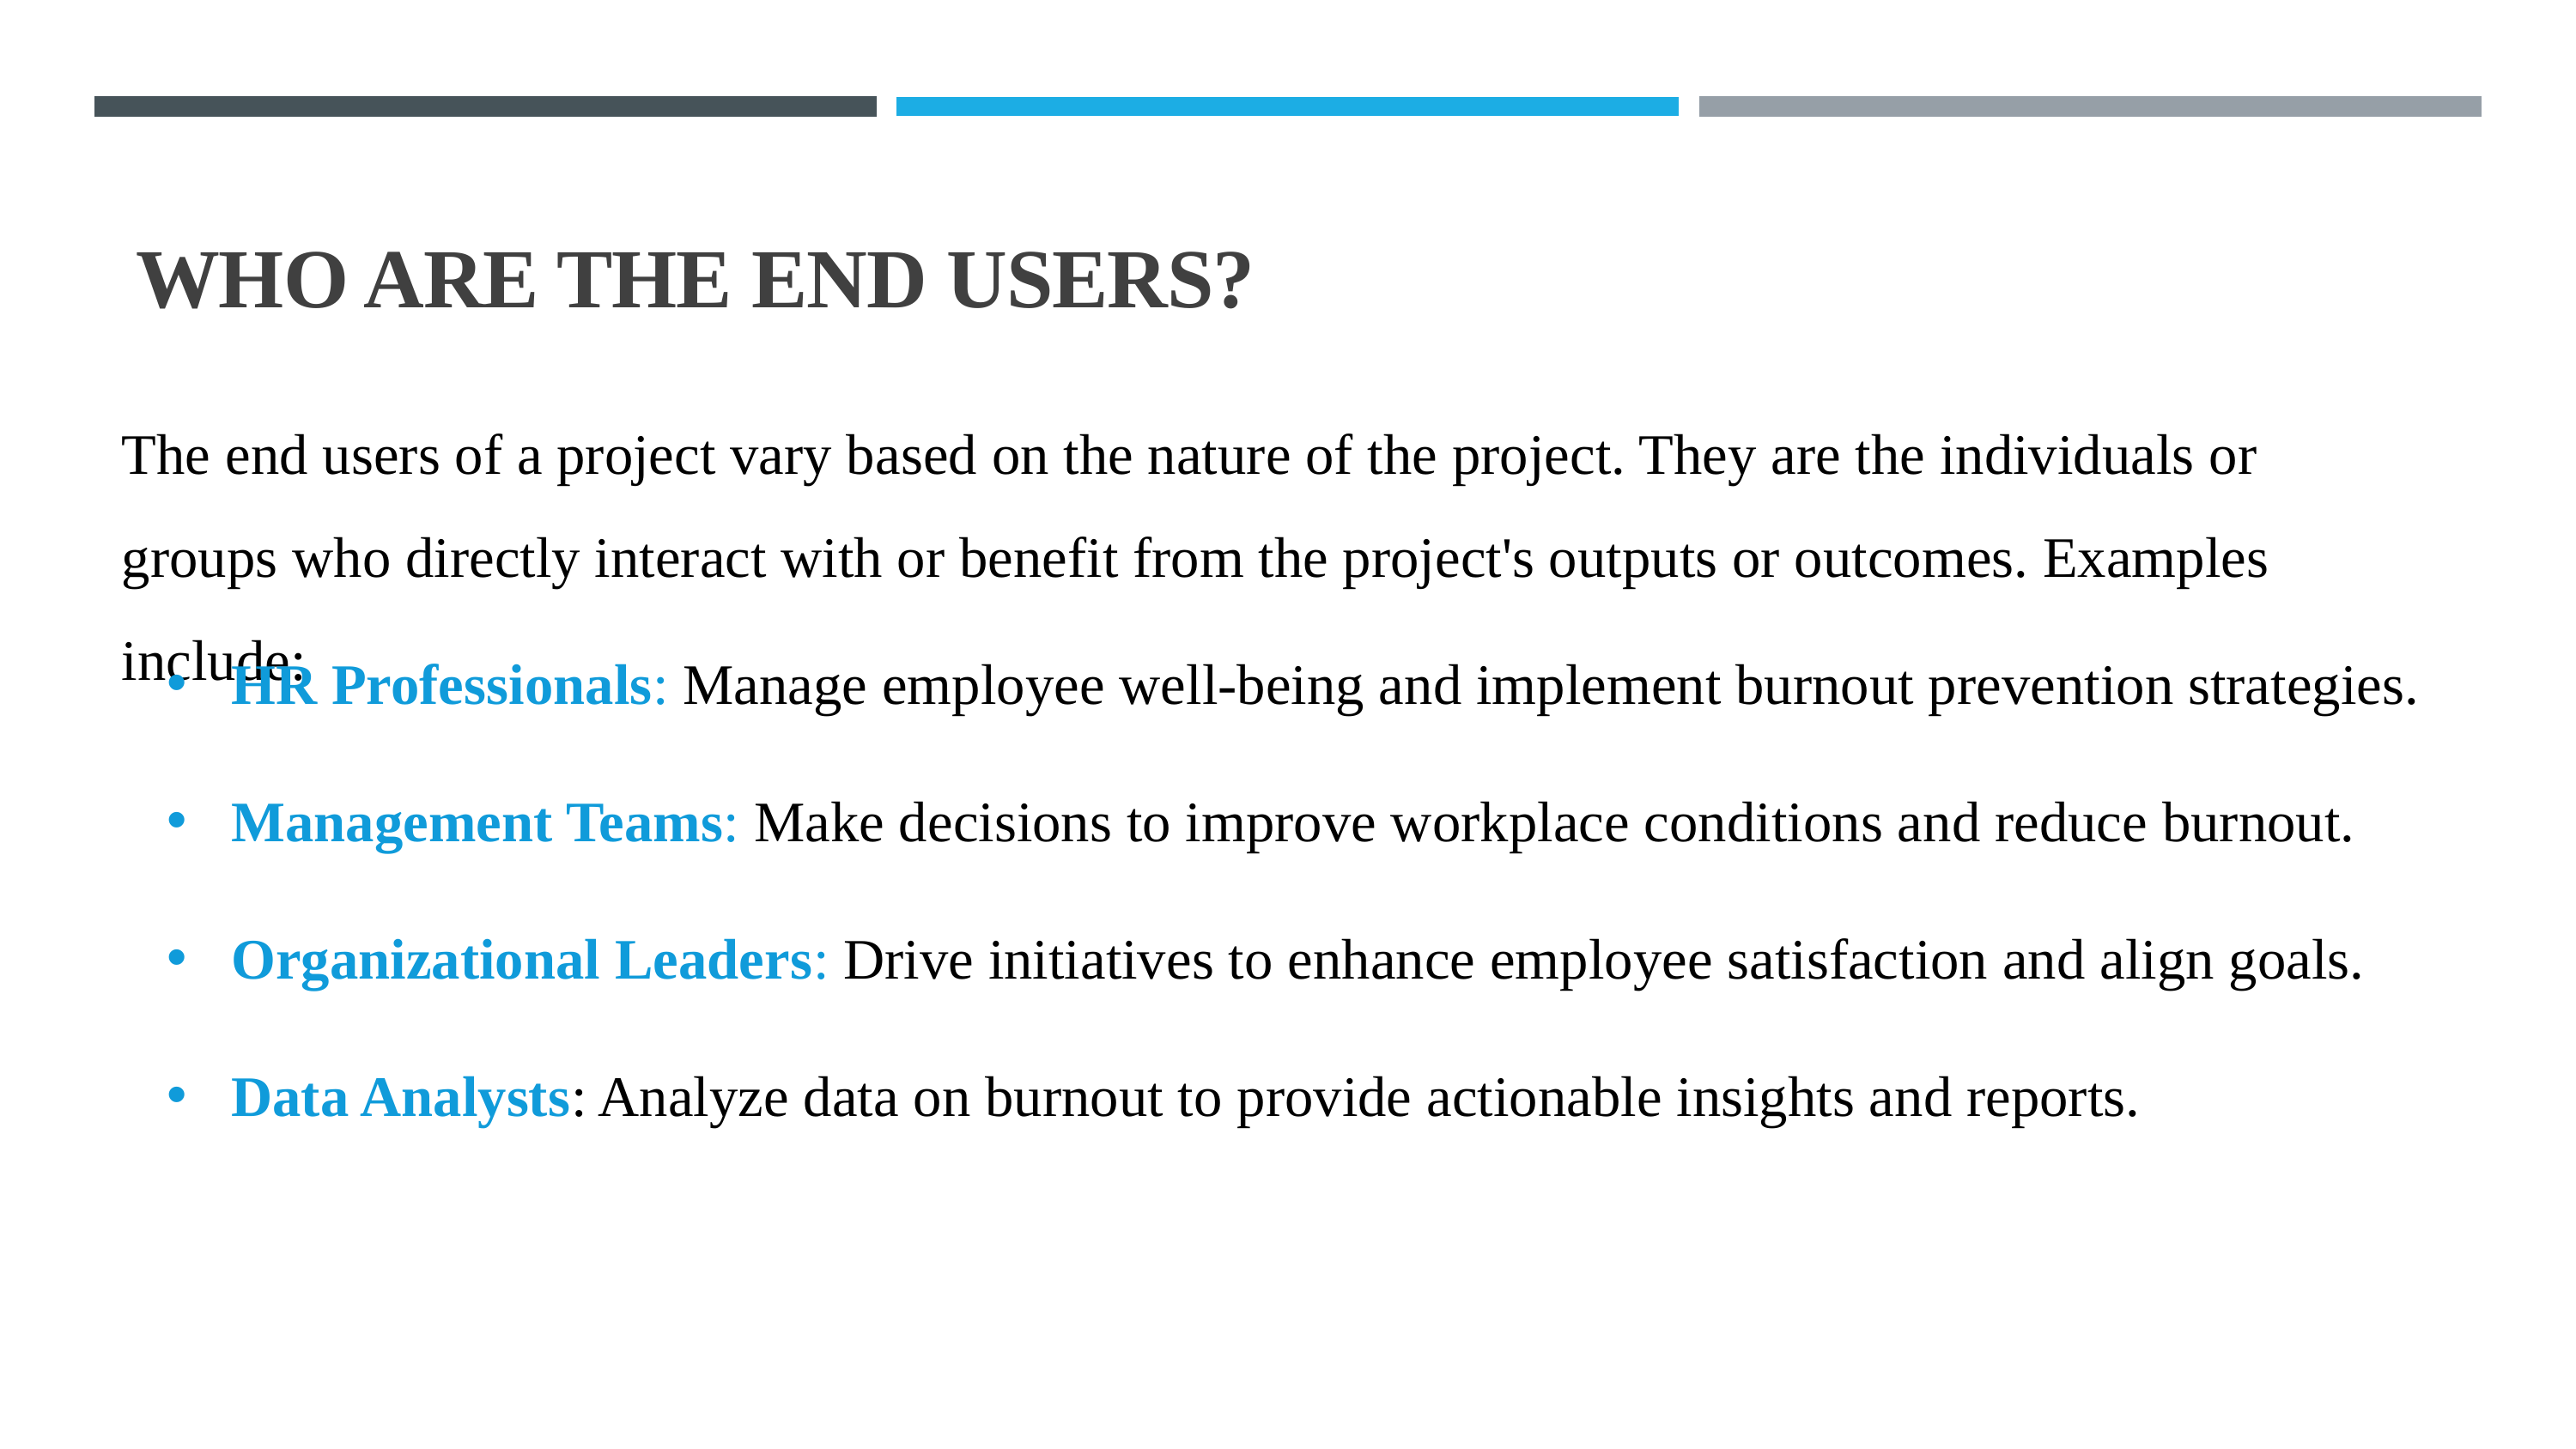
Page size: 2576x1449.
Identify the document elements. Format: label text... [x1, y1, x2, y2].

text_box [896, 96, 1680, 117]
text_box The end users of a project vary based on the nature of the project. They are the individuals or groups who directly interact with or benefit from the project's outputs or outcomes. Examples include: [121, 382, 2427, 885]
text_box HR Professionals: Manage employee well-being and implement burnout prevention strategies. Management Teams: Make decisions to improve workplace conditions and reduce burnout. Organizational Leaders: Drive initiatives to enhance employee satisfaction and align goals. Data Analysts: Analyze data on burnout to provide actionable insights and reports. [154, 640, 2436, 1135]
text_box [94, 96, 878, 118]
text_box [1698, 95, 2482, 118]
text_box WHO ARE THE END USERS? [136, 223, 2440, 324]
